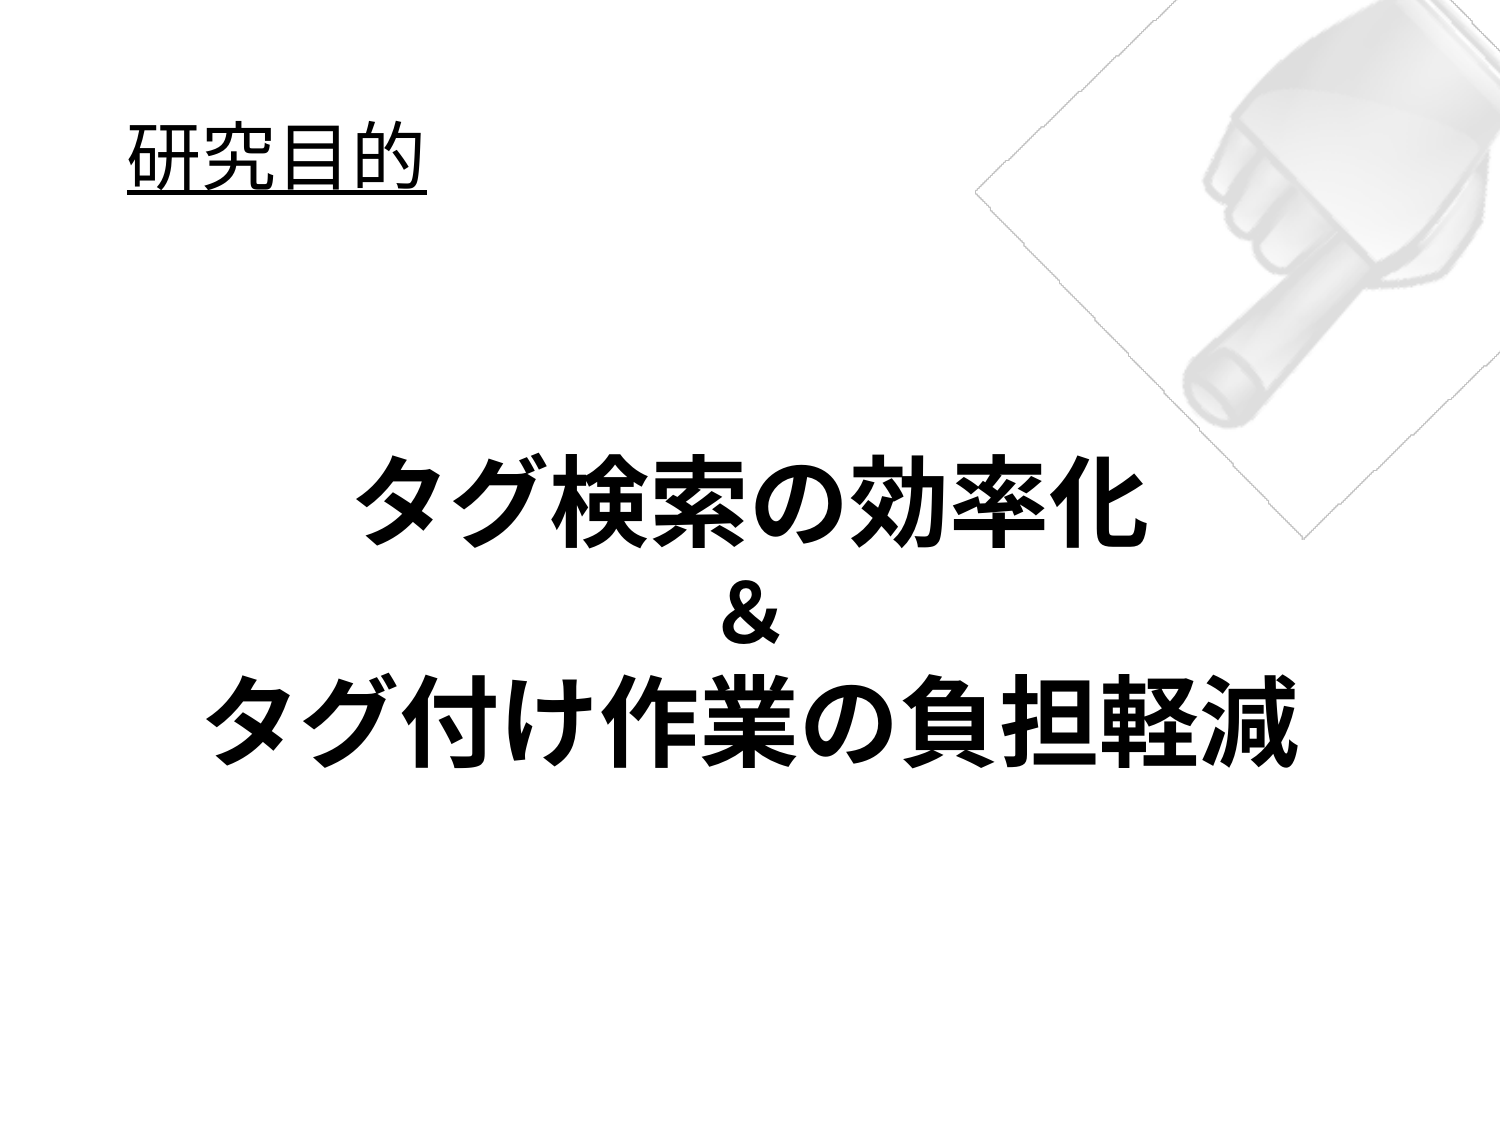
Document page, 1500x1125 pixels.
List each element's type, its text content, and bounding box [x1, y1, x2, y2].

picture [991, 0, 1500, 502]
text_box タグ検索の効率化 ＆ タグ付け作業の負担軽減 [159, 432, 1341, 788]
text_box 研究目的 [112, 102, 1067, 207]
